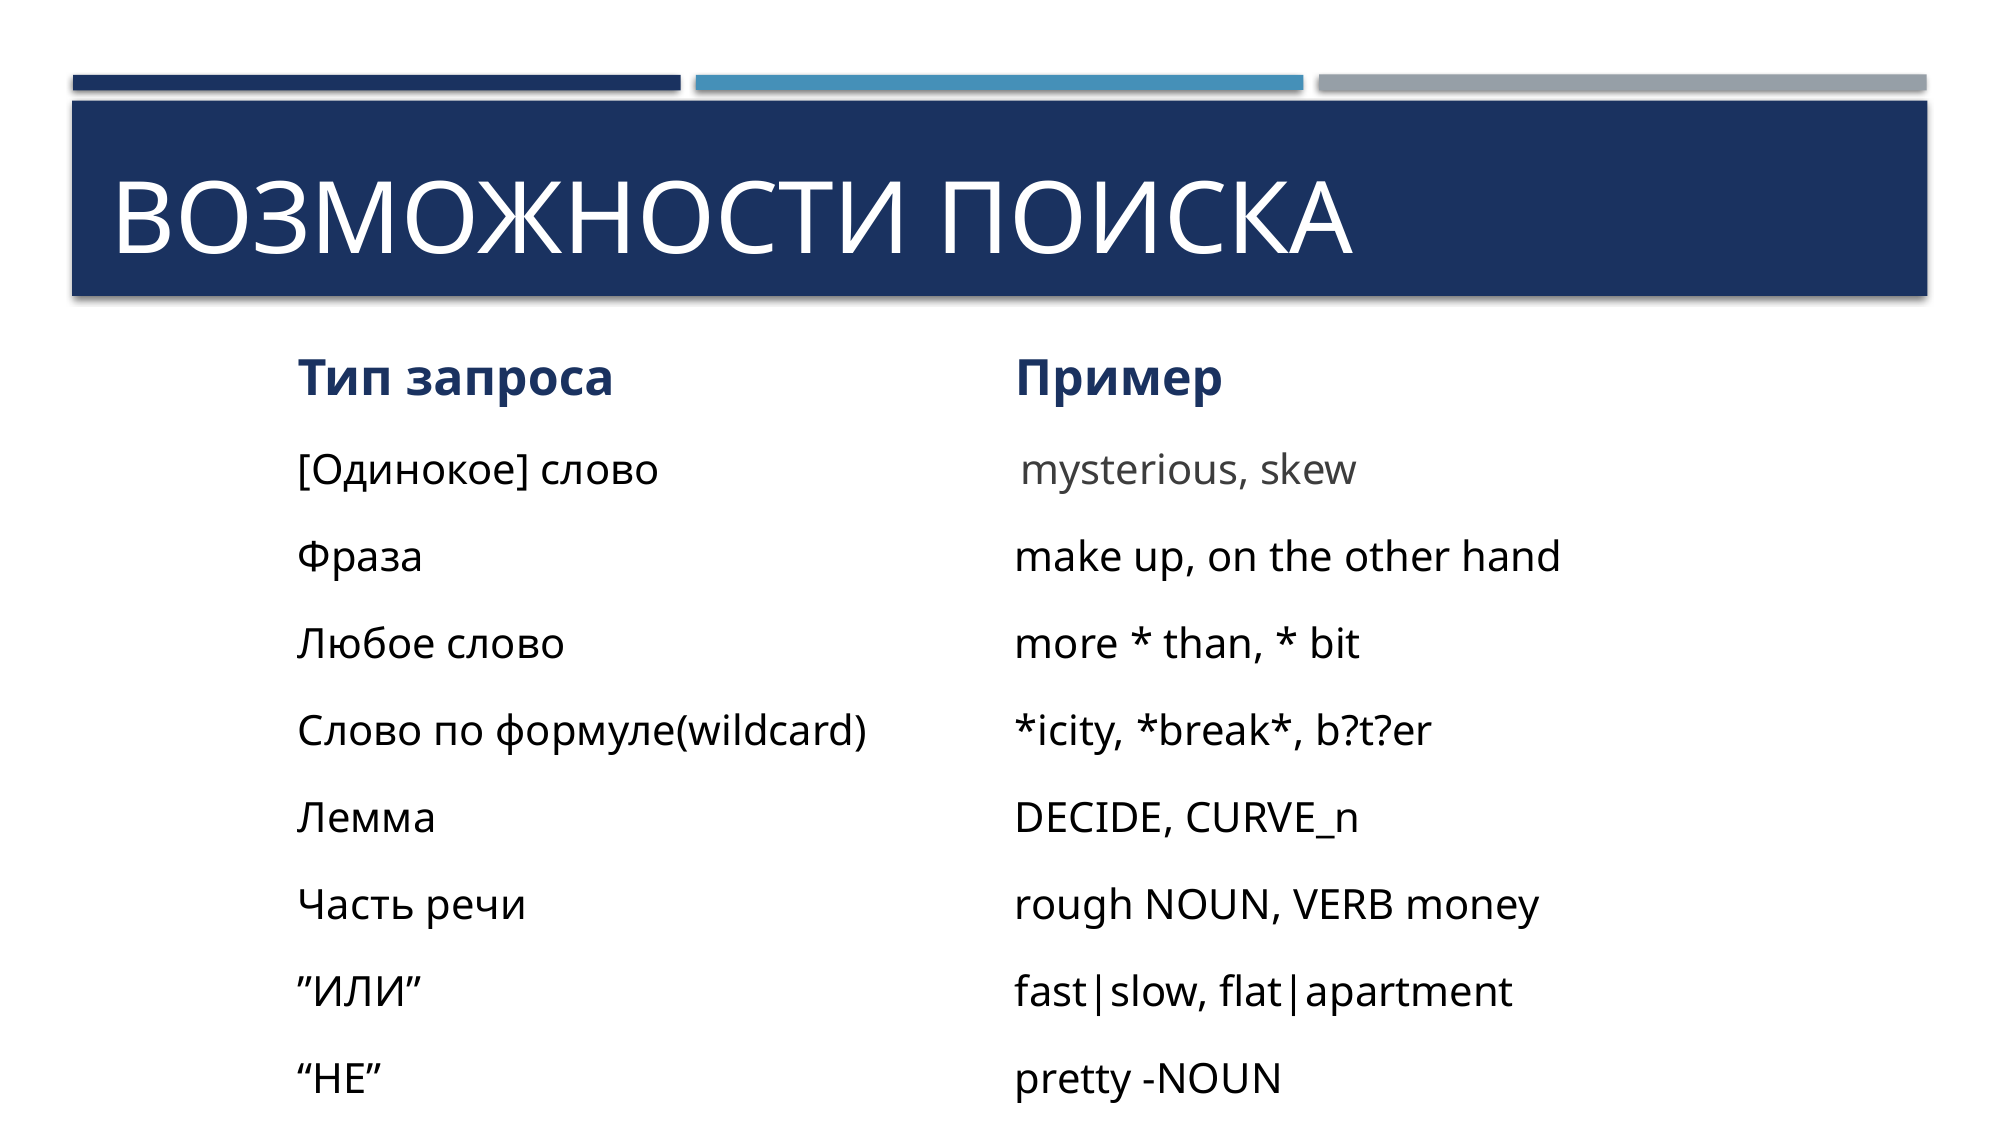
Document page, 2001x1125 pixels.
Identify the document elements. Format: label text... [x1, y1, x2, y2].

table_cell pretty -NOUN [1000, 1034, 1717, 1120]
table_cell more * than, * bit [1000, 599, 1717, 686]
table_cell Лемма [283, 773, 1000, 860]
table_cell Часть речи [283, 860, 1000, 947]
table_cell make up, on the other hand [1000, 512, 1717, 599]
table_cell Фраза [283, 512, 1000, 599]
table_cell DECIDE, CURVE_n [1000, 773, 1717, 860]
table_cell rough NOUN, VERB money [1000, 860, 1717, 947]
table_cell “НЕ” [283, 1034, 1000, 1120]
table_cell *icity, *break*, b?t?er [1000, 686, 1717, 773]
table_cell fast|slow, flat|apartment [1000, 947, 1717, 1034]
title Возможности поиска [95, 115, 1905, 282]
table_cell [Одинокое] слово [283, 425, 1000, 512]
table_header Пример [1000, 327, 1717, 425]
table_cell mysterious, skew [1000, 425, 1717, 512]
table_cell ”ИЛИ” [283, 947, 1000, 1034]
table_header Тип запроса [283, 327, 1000, 425]
table_cell Любое слово [283, 599, 1000, 686]
table_cell Слово по формуле(wildcard) [283, 686, 1000, 773]
